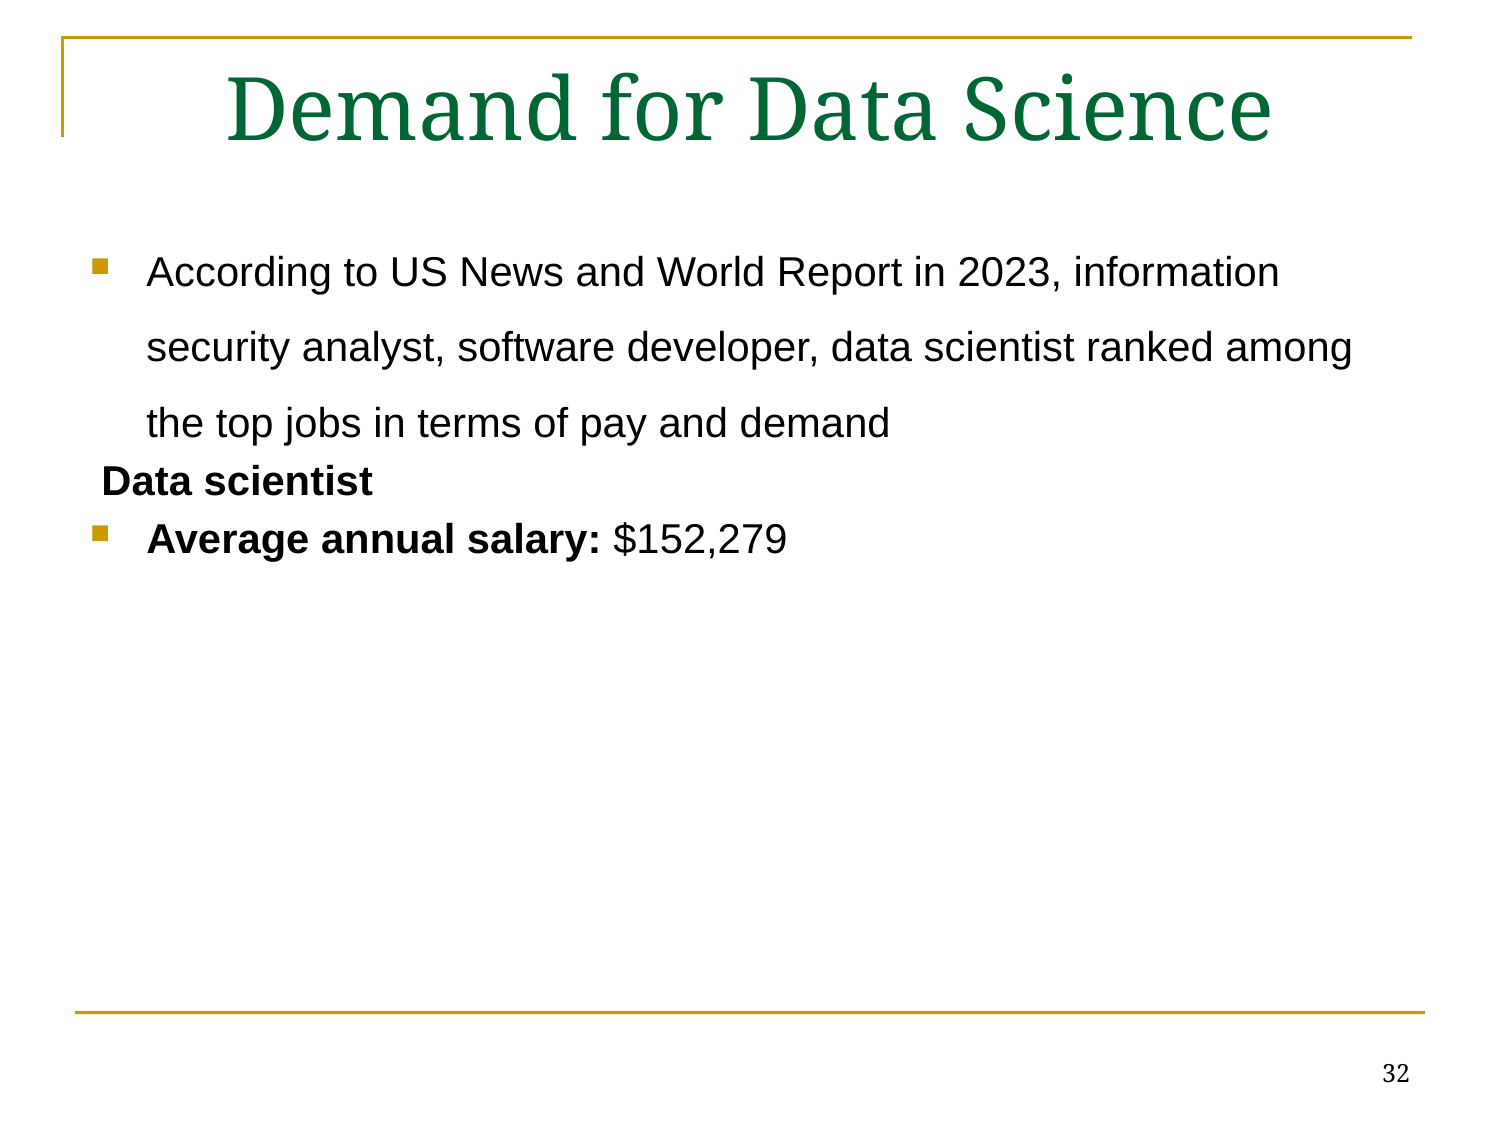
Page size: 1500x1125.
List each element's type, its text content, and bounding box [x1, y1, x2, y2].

list According to US News and World Report in 2023, information security analyst, software developer, data scientist ranked among the top jobs in terms of pay and demand Data scientist Average annual salary: $152,279 [75, 212, 1425, 1006]
title Demand for Data Science [75, 45, 1425, 188]
slide_number 32 [1074, 1024, 1425, 1100]
